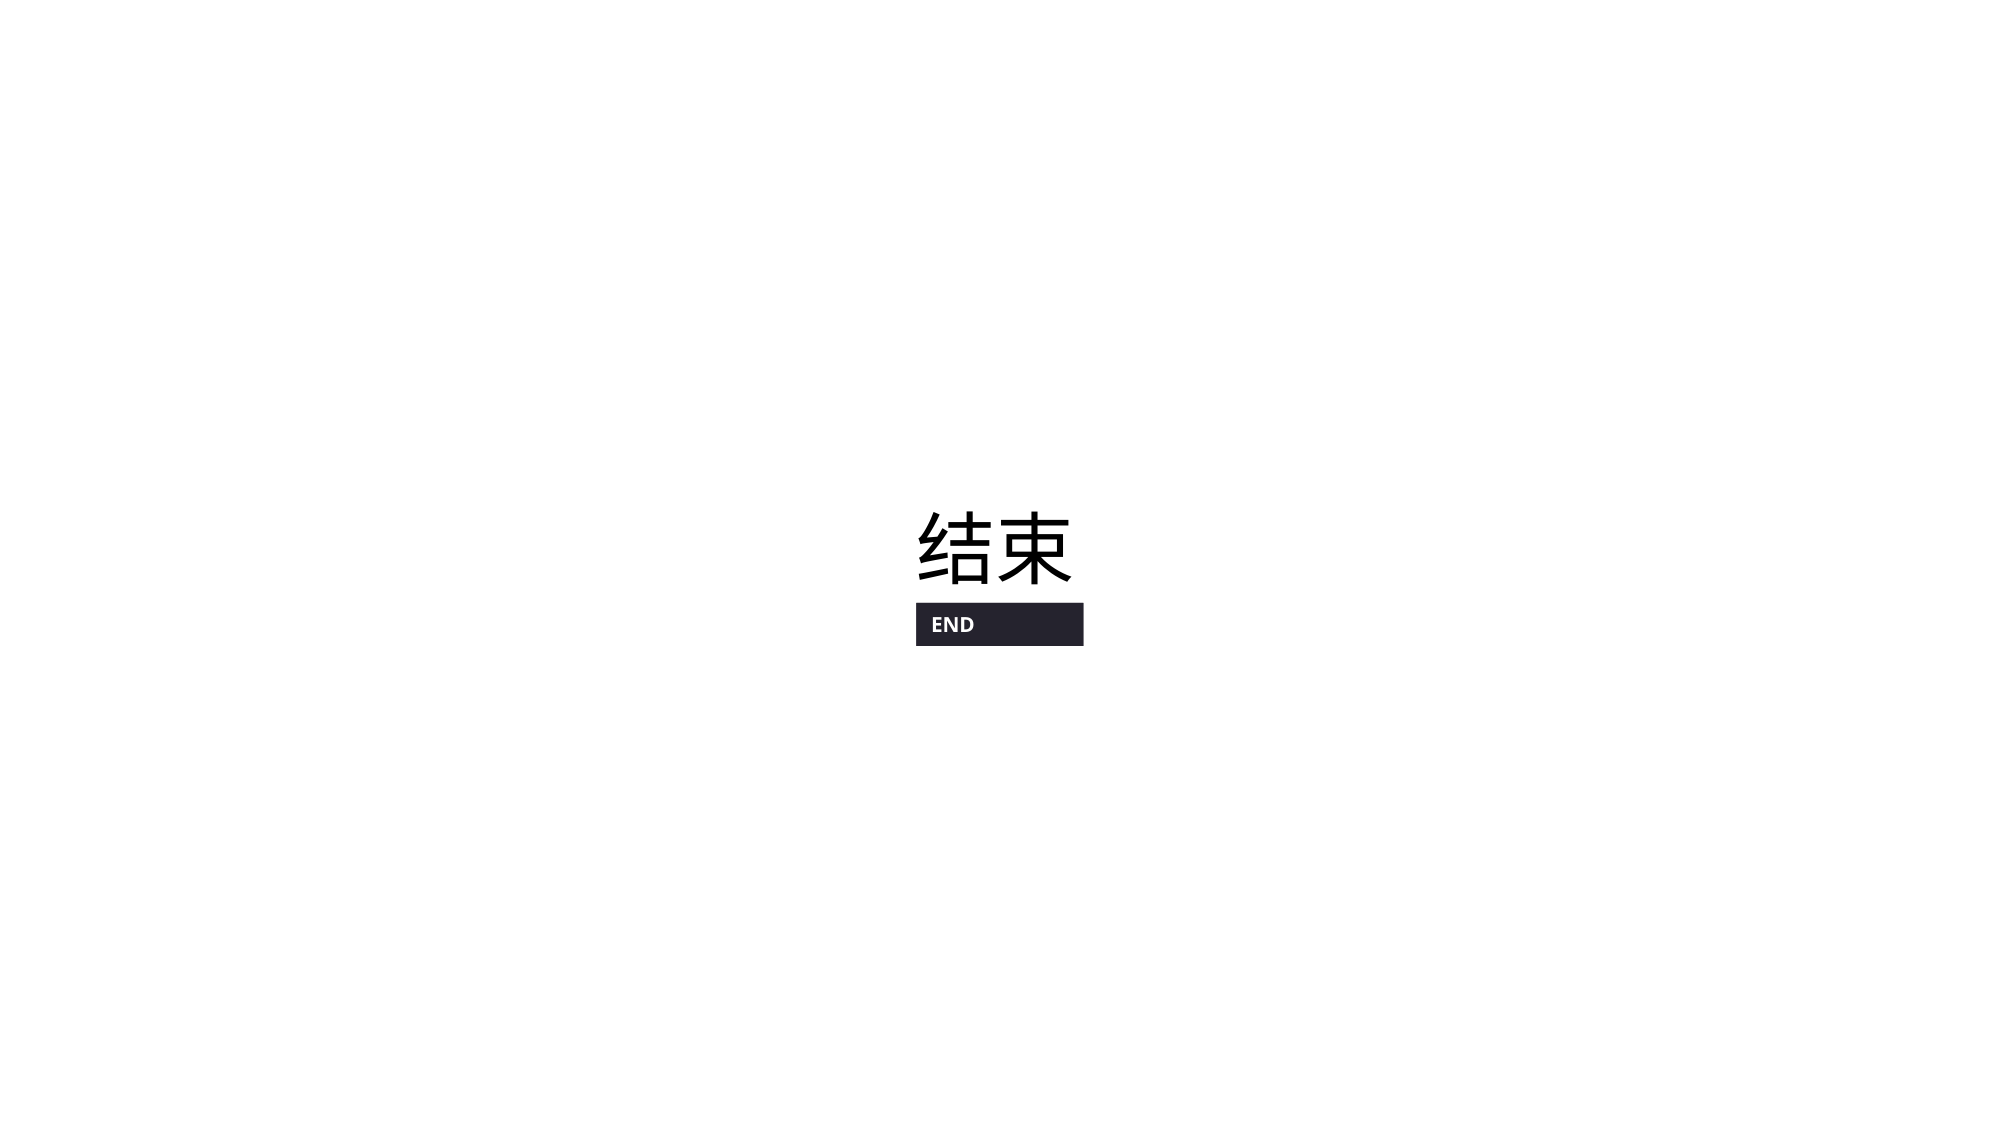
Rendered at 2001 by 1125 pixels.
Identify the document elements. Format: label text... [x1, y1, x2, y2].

text_box END [915, 602, 1084, 647]
text_box 结束 [901, 491, 1099, 602]
